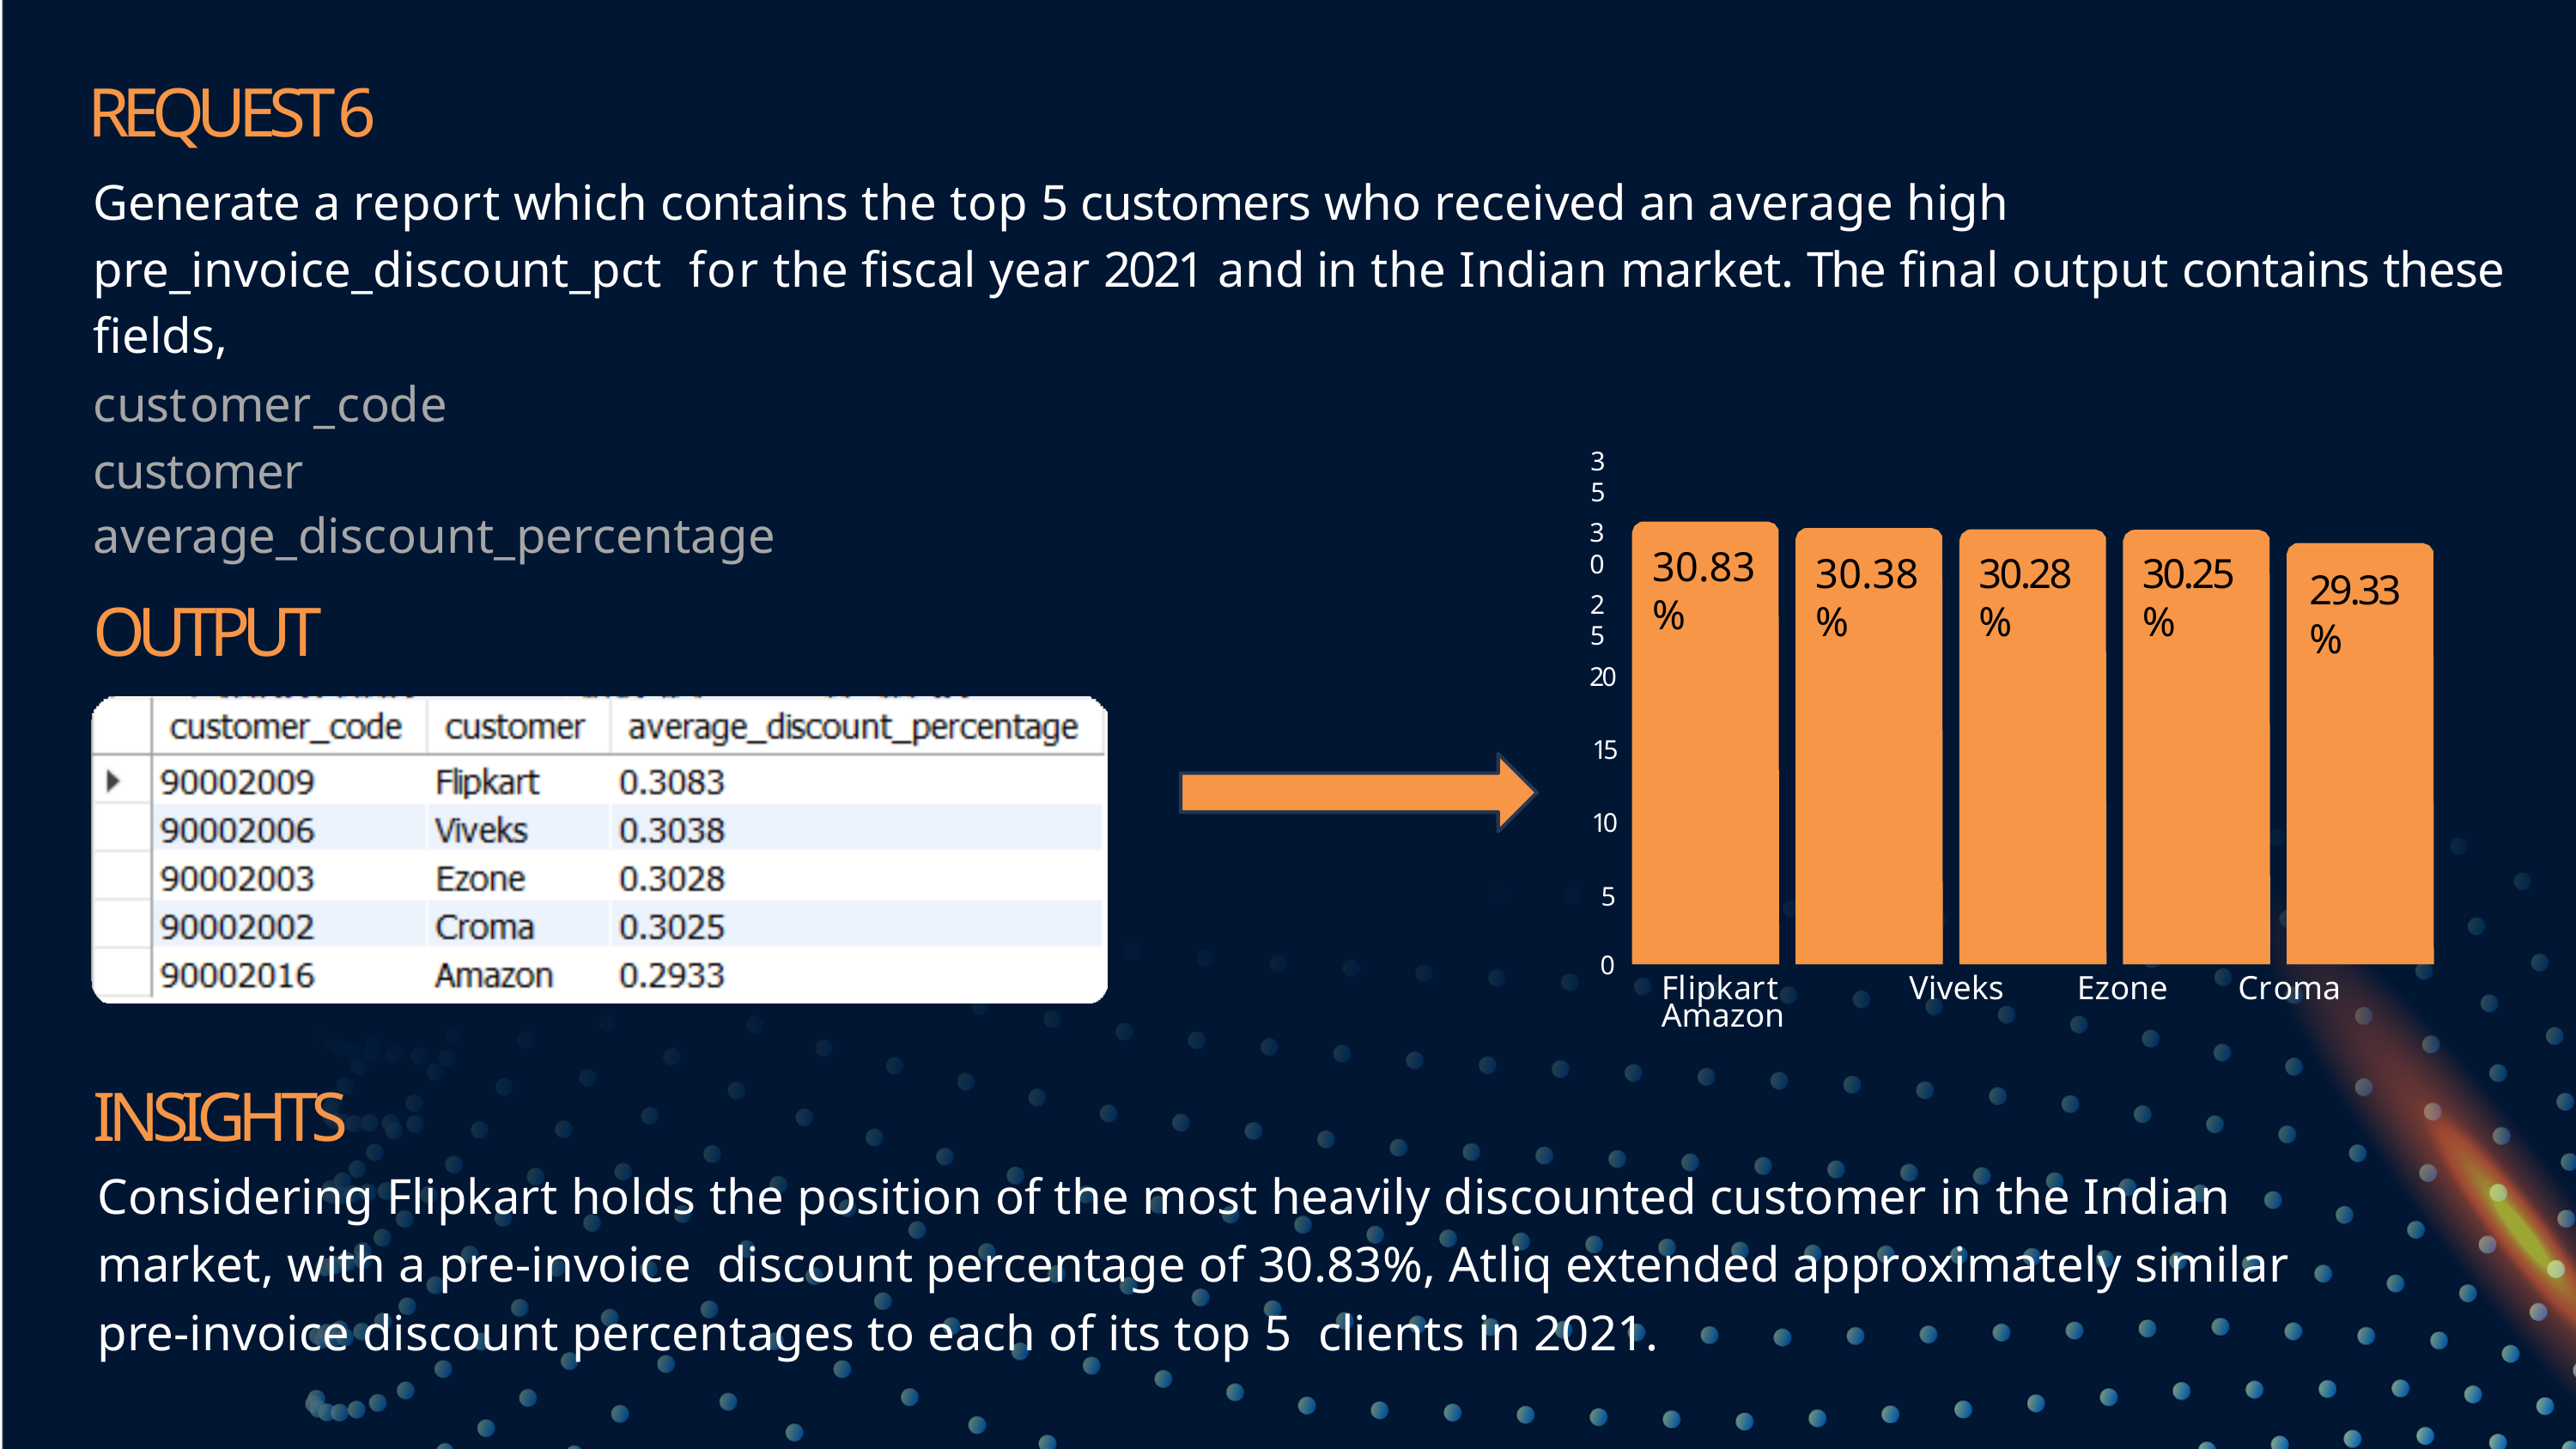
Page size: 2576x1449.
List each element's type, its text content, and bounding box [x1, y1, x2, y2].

text_box 25 [1588, 586, 1614, 651]
text_box [1795, 528, 1943, 965]
text_box [2123, 530, 2270, 965]
text_box 30 [1588, 514, 1614, 579]
title REQUEST 6 [86, 67, 451, 312]
picture [0, 0, 2576, 1449]
text_box 30.25% [2140, 546, 2253, 646]
text_box average_discount_percentage [91, 502, 938, 563]
text_box [1959, 529, 2107, 965]
text_box 30.83% [1650, 538, 1764, 638]
text_box 35 [1589, 442, 1614, 507]
text_box 29.33% [2307, 562, 2419, 662]
text_box 30.38% [1814, 546, 1927, 646]
text_box [1178, 752, 1540, 834]
text_box [2287, 543, 2434, 965]
text_box 30.28% [1977, 546, 2091, 646]
text_box OUTPUT [91, 586, 419, 670]
text_box 20 15 10 5 0 Flipkart Viveks Ezone Croma Amazon [1587, 658, 2485, 1034]
text_box [1631, 521, 1780, 965]
text_box Generate a report which contains the top 5 customers who received an average high pre_invoice_discount_pct for the fiscal year 2021 and in the Indian market. The final output contains these fields, customer_code customer [91, 161, 2576, 499]
text_box INSIGHTS Considering Flipkart holds the position of the most heavily discounted customer in the Indian market, with a pre-invoice discount percentage of 30.83%, Atliq extended approximately similar pre-invoice discount percentages to each of its top 5 clients in 2021. [91, 1046, 2364, 1361]
